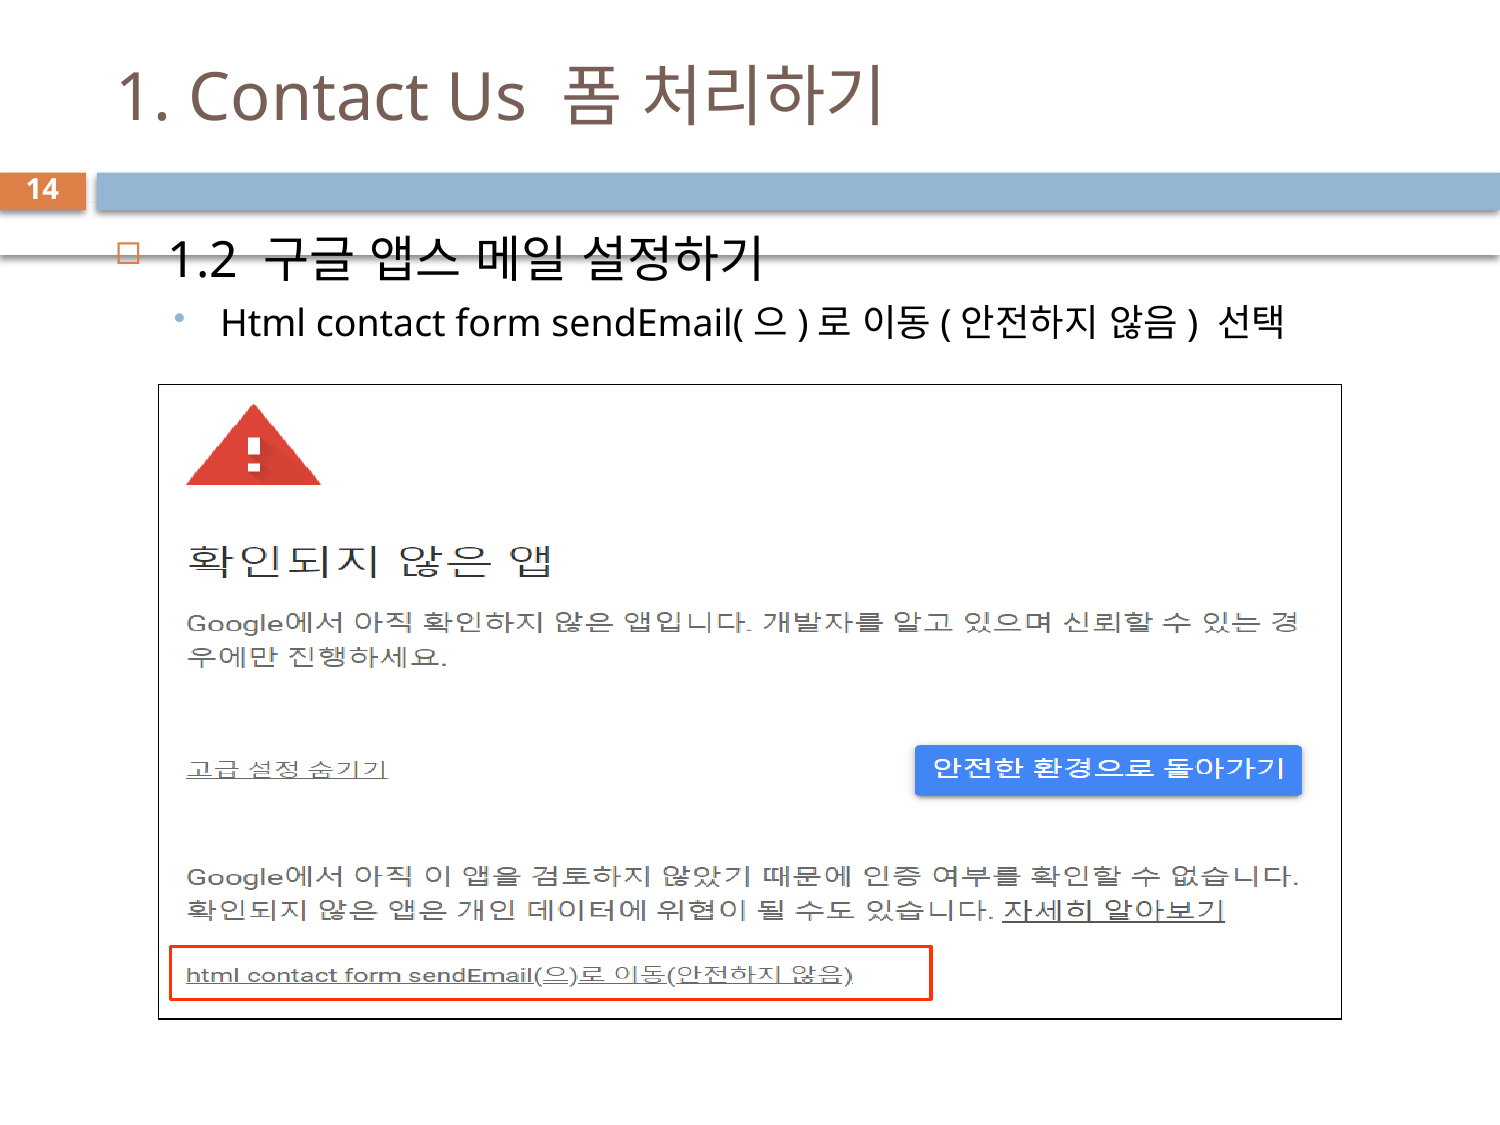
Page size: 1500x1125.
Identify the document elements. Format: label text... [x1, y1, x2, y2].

title 1. Contact Us 폼 처리하기 [100, 37, 1438, 149]
list 1.2 구글 앱스 메일 설정하기 Html contact form sendEmail(으)로 이동(안전하지 않음) 선택 [100, 219, 1438, 1047]
slide_number 14 [0, 170, 87, 211]
picture [159, 384, 1341, 1019]
